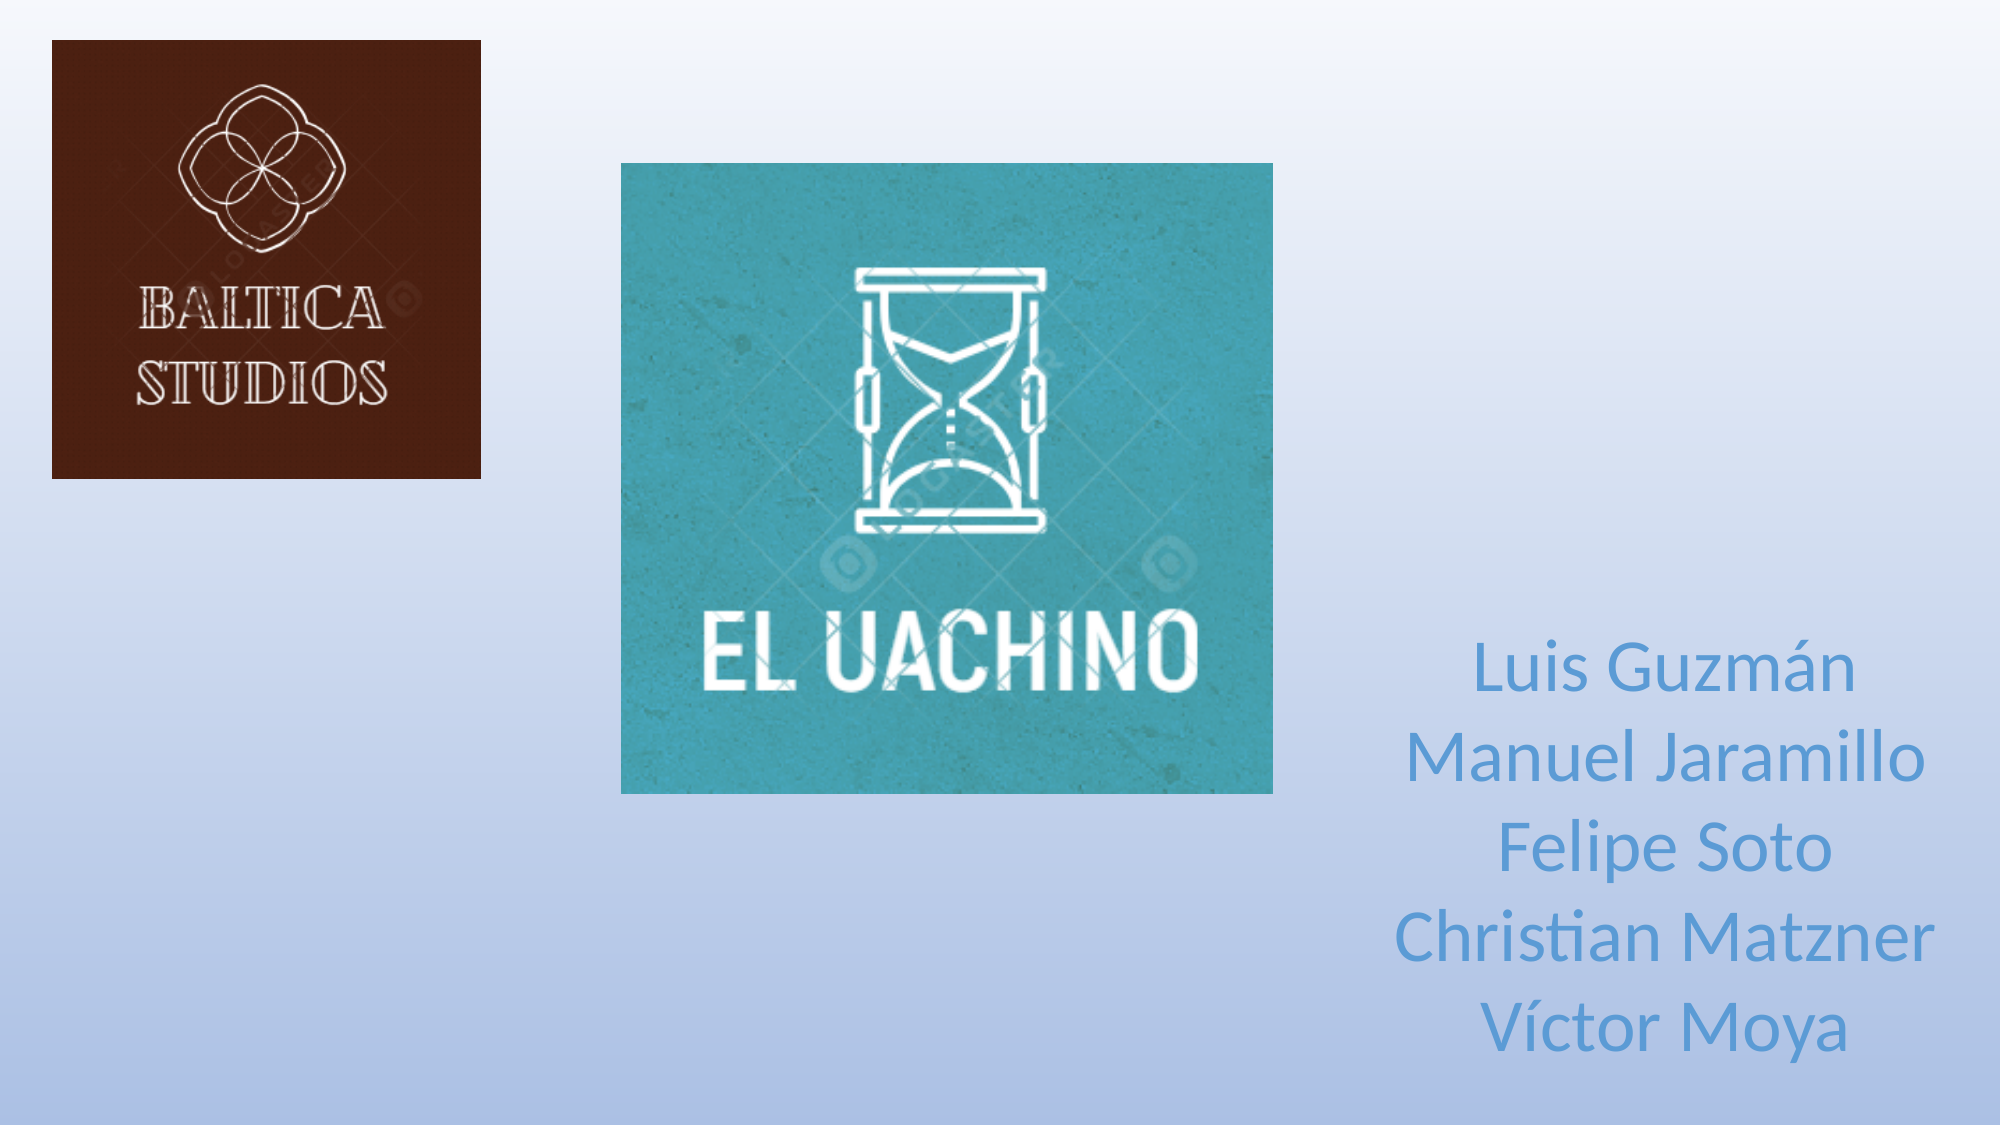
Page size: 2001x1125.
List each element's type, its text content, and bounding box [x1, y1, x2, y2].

text_box Luis Guzmán Manuel Jaramillo Felipe Soto Christian Matzner Víctor Moya [1379, 609, 1953, 1075]
picture [52, 40, 481, 479]
picture [621, 163, 1273, 794]
